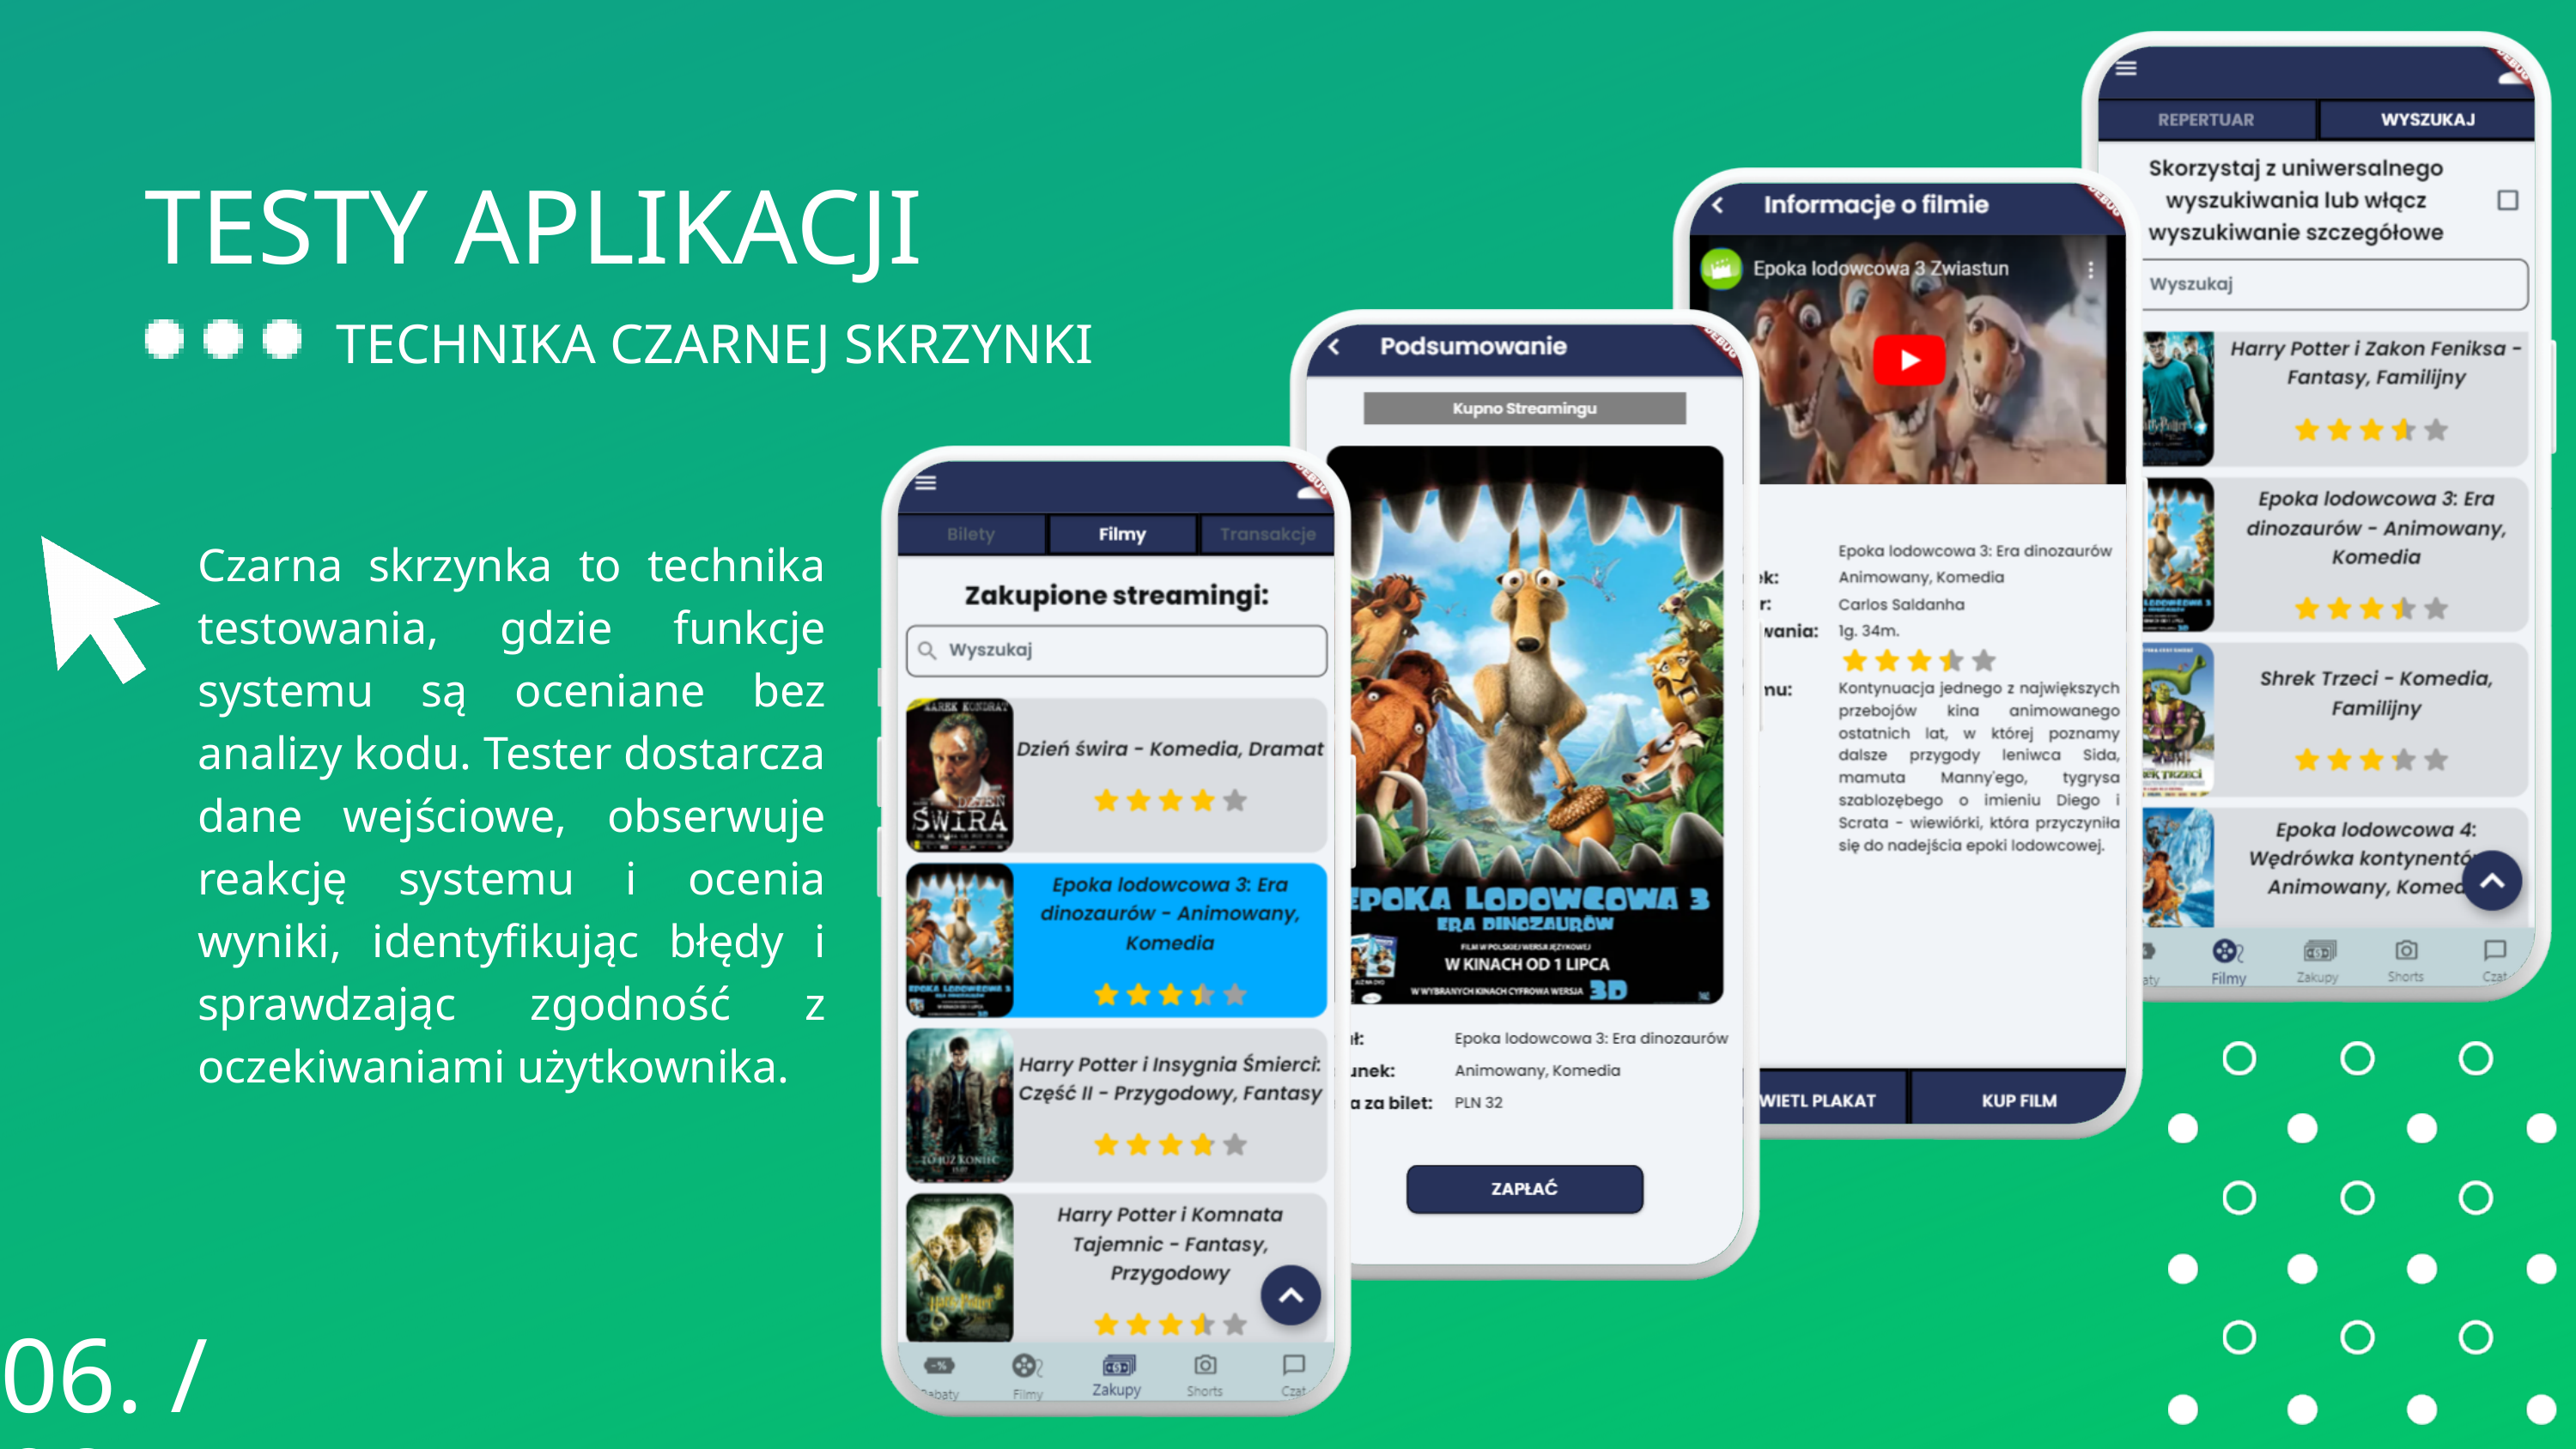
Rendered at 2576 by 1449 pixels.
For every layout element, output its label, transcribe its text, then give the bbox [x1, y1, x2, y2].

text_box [1285, 308, 1765, 1281]
text_box TECHNIKA CZARNEJ SKRZYNKI [336, 299, 1173, 375]
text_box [1668, 167, 2148, 1140]
text_box [2222, 1041, 2576, 1449]
text_box [2168, 1113, 2557, 1449]
text_box [0, 0, 2576, 1449]
text_box TESTY APLIKACJI [144, 174, 1223, 285]
text_box [41, 536, 161, 685]
text_box Czarna skrzynka to technika testowania, gdzie funkcje systemu są oceniane bez analizy kodu. Tester dostarcza dane wejściowe, obserwuje reakcję systemu i ocenia wyniki, identyfikując błędy i sprawdzając zgodność z oczekiwaniami użytkownika. [197, 528, 827, 1155]
text_box [144, 319, 302, 359]
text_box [2077, 31, 2557, 1003]
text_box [876, 446, 1357, 1418]
text_box 06. / 08. [0, 1322, 374, 1449]
